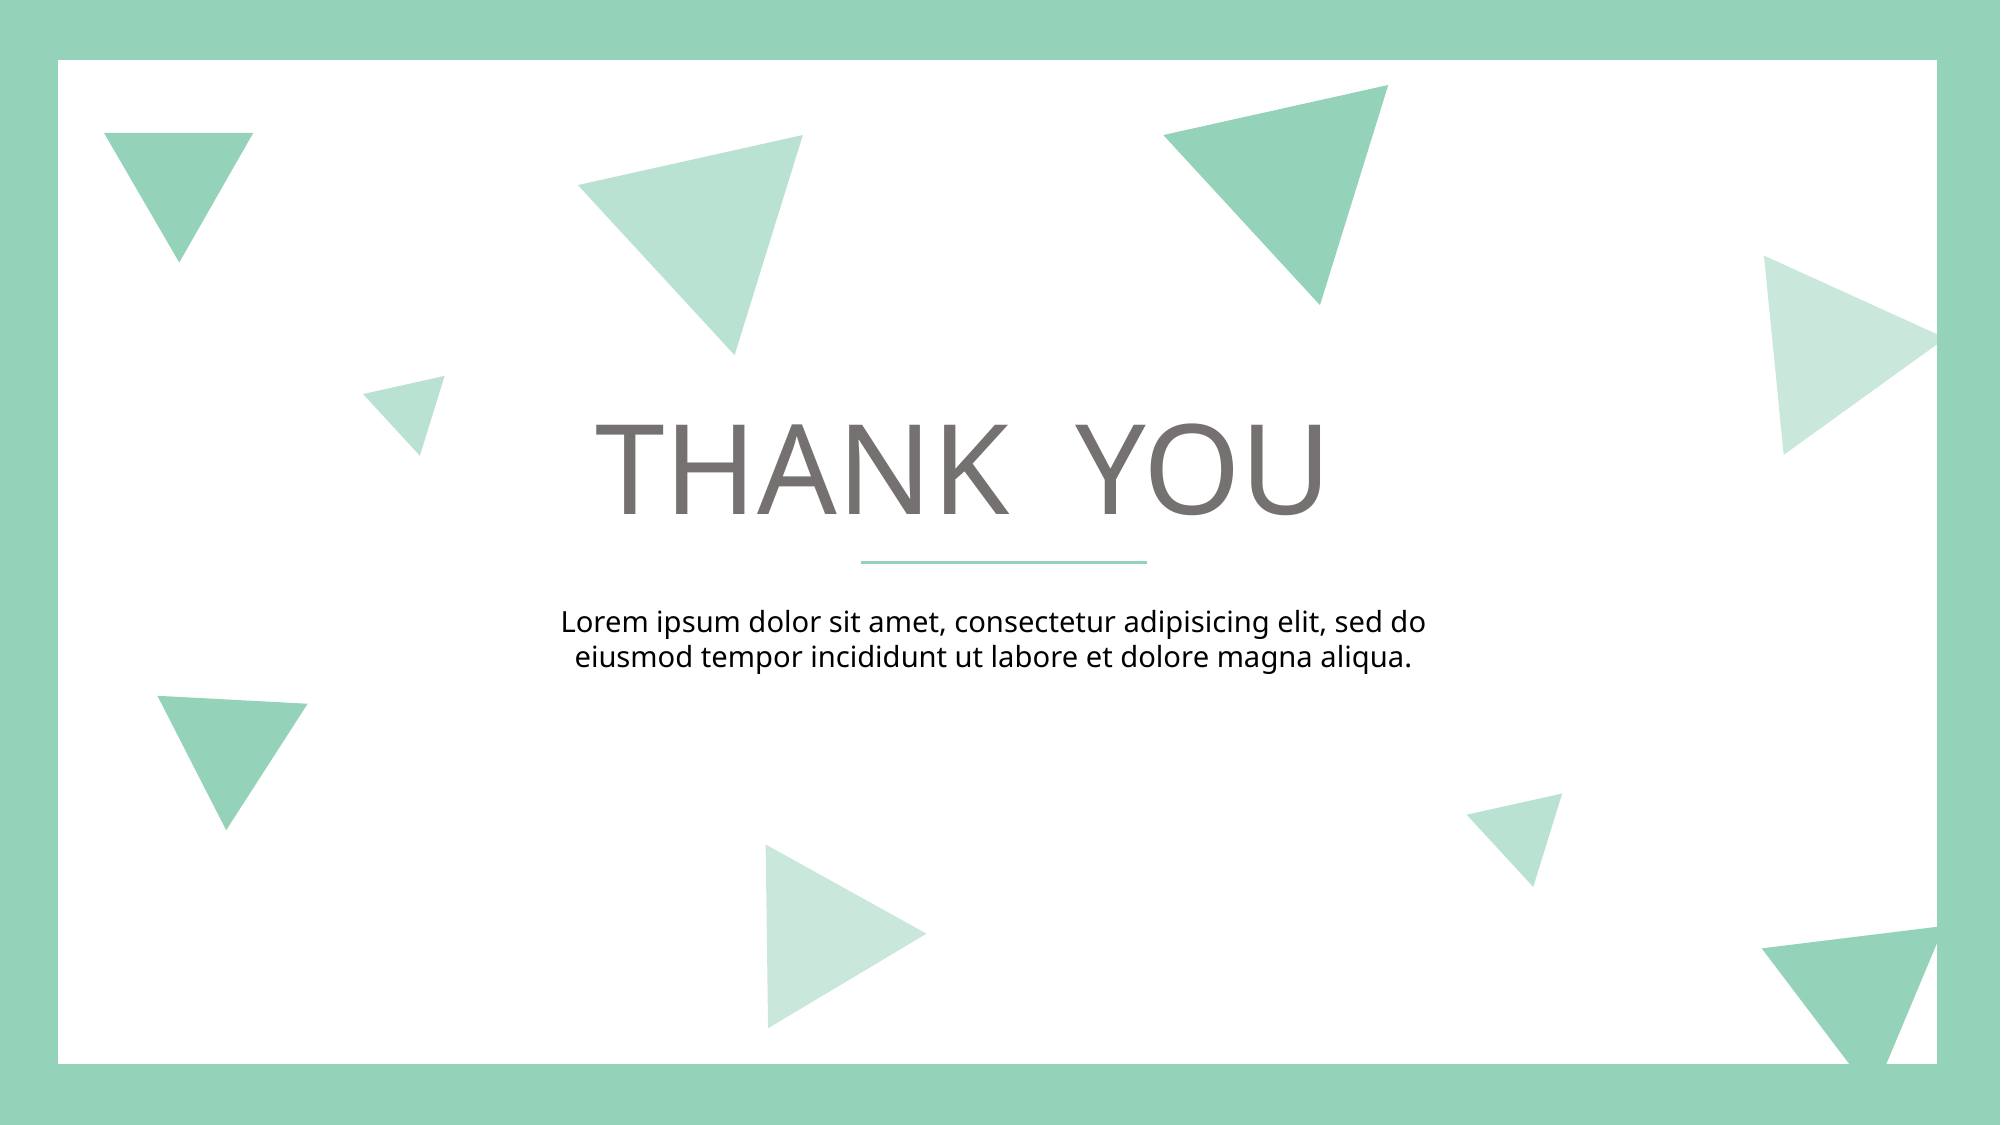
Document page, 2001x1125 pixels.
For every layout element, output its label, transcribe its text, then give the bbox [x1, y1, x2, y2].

text_box [102, 131, 256, 265]
text_box [1464, 792, 1564, 889]
text_box [155, 694, 310, 833]
text_box Lorem ipsum dolor sit amet, consectetur adipisicing elit, sed do eiusmod tempor incididunt ut labore et dolore magna aliqua. [520, 595, 1467, 681]
text_box [575, 133, 805, 358]
text_box [26, 28, 1970, 1097]
text_box THANK YOU [580, 382, 1541, 547]
text_box [361, 374, 447, 458]
text_box [1161, 83, 1390, 308]
text_box [764, 842, 929, 1031]
text_box [1759, 924, 1946, 1098]
text_box [1762, 253, 1948, 457]
